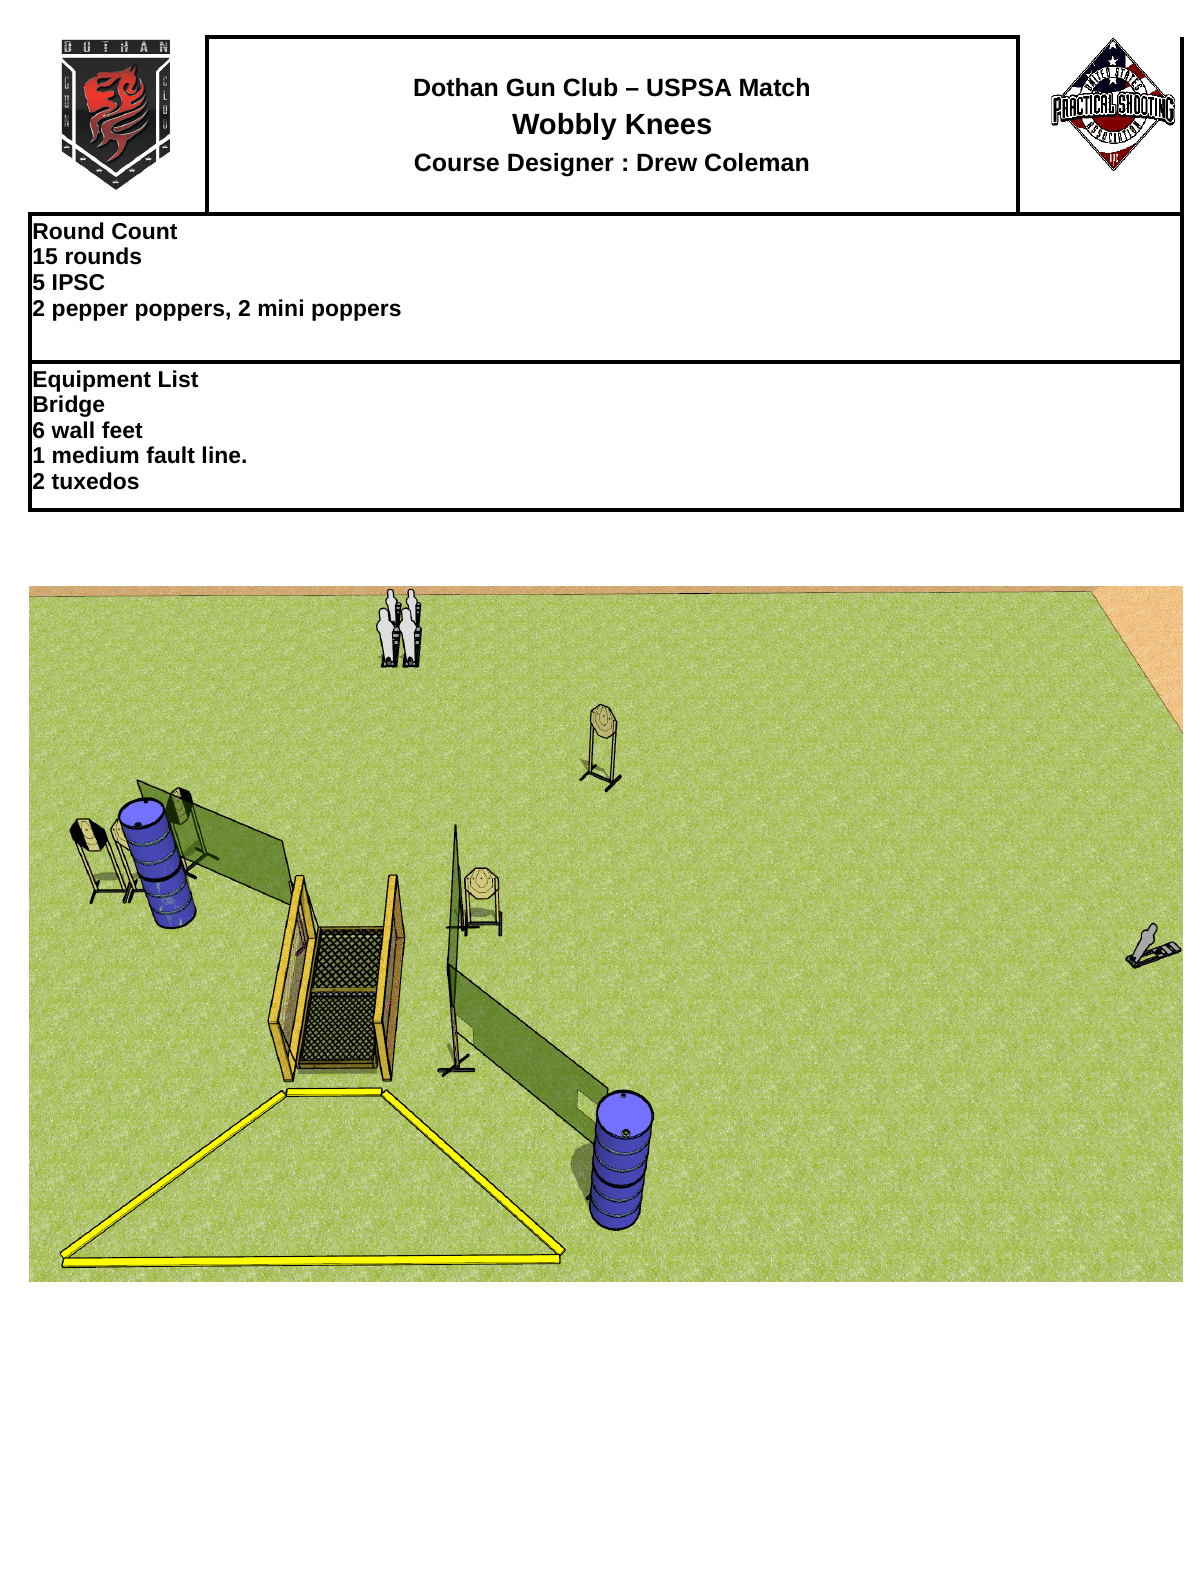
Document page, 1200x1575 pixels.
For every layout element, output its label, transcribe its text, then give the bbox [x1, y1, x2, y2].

picture [58, 36, 173, 193]
table_cell Round Count 15 rounds 5 IPSC 2 pepper poppers, 2 mini poppers [32, 216, 1180, 360]
picture [1044, 36, 1183, 175]
table_cell Equipment List Bridge 6 wall feet 1 medium fault line. 2 tuxedos [32, 364, 1180, 508]
table_header [1020, 37, 1180, 212]
table_header Dothan Gun Club – USPSA Match Wobbly Knees Course Designer : Drew Coleman [209, 39, 1016, 212]
table_header [30, 37, 205, 212]
picture [29, 586, 1183, 1282]
